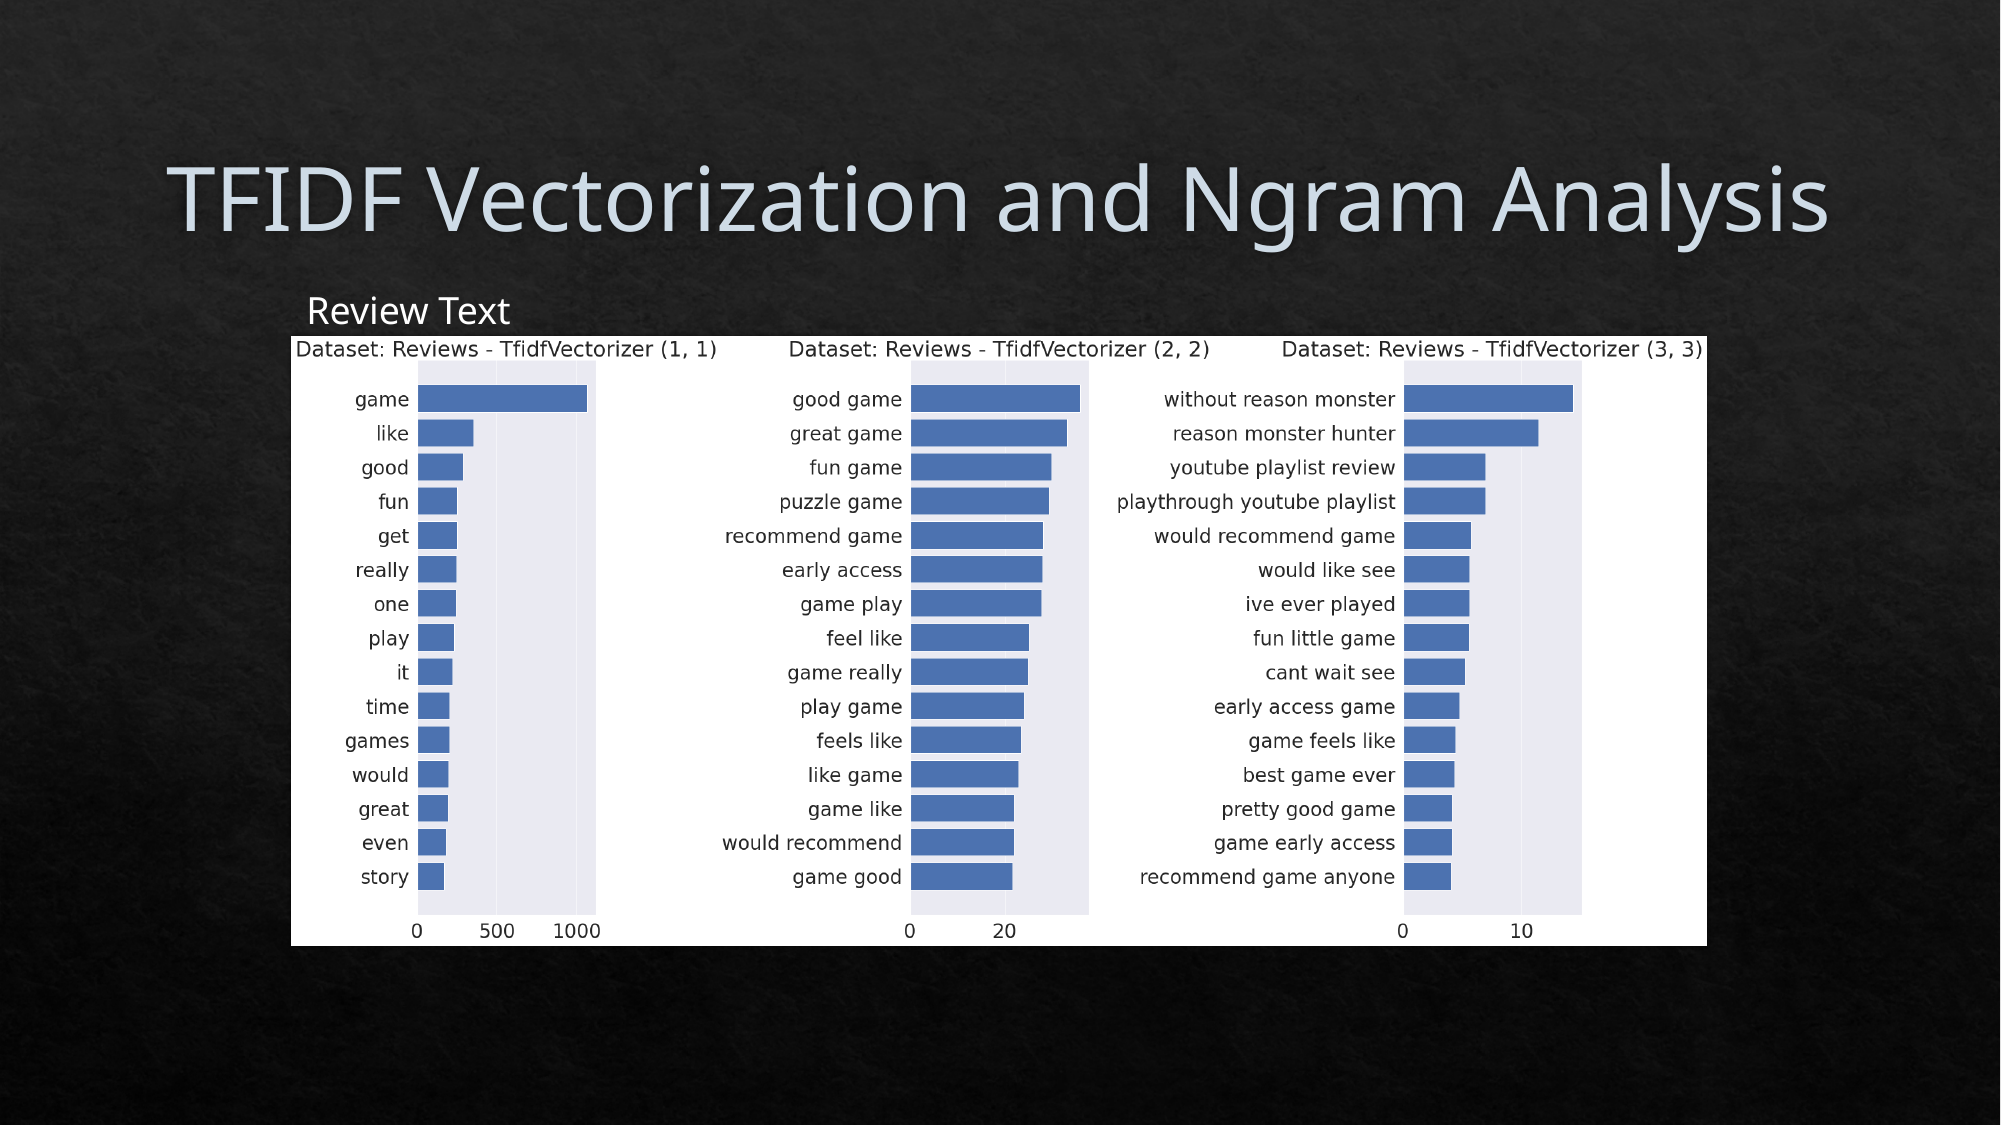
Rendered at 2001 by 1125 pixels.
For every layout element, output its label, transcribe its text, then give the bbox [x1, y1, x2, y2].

text_box Review Text [291, 279, 833, 333]
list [290, 336, 1708, 947]
title TFIDF Vectorization and Ngram Analysis [149, 99, 1849, 307]
